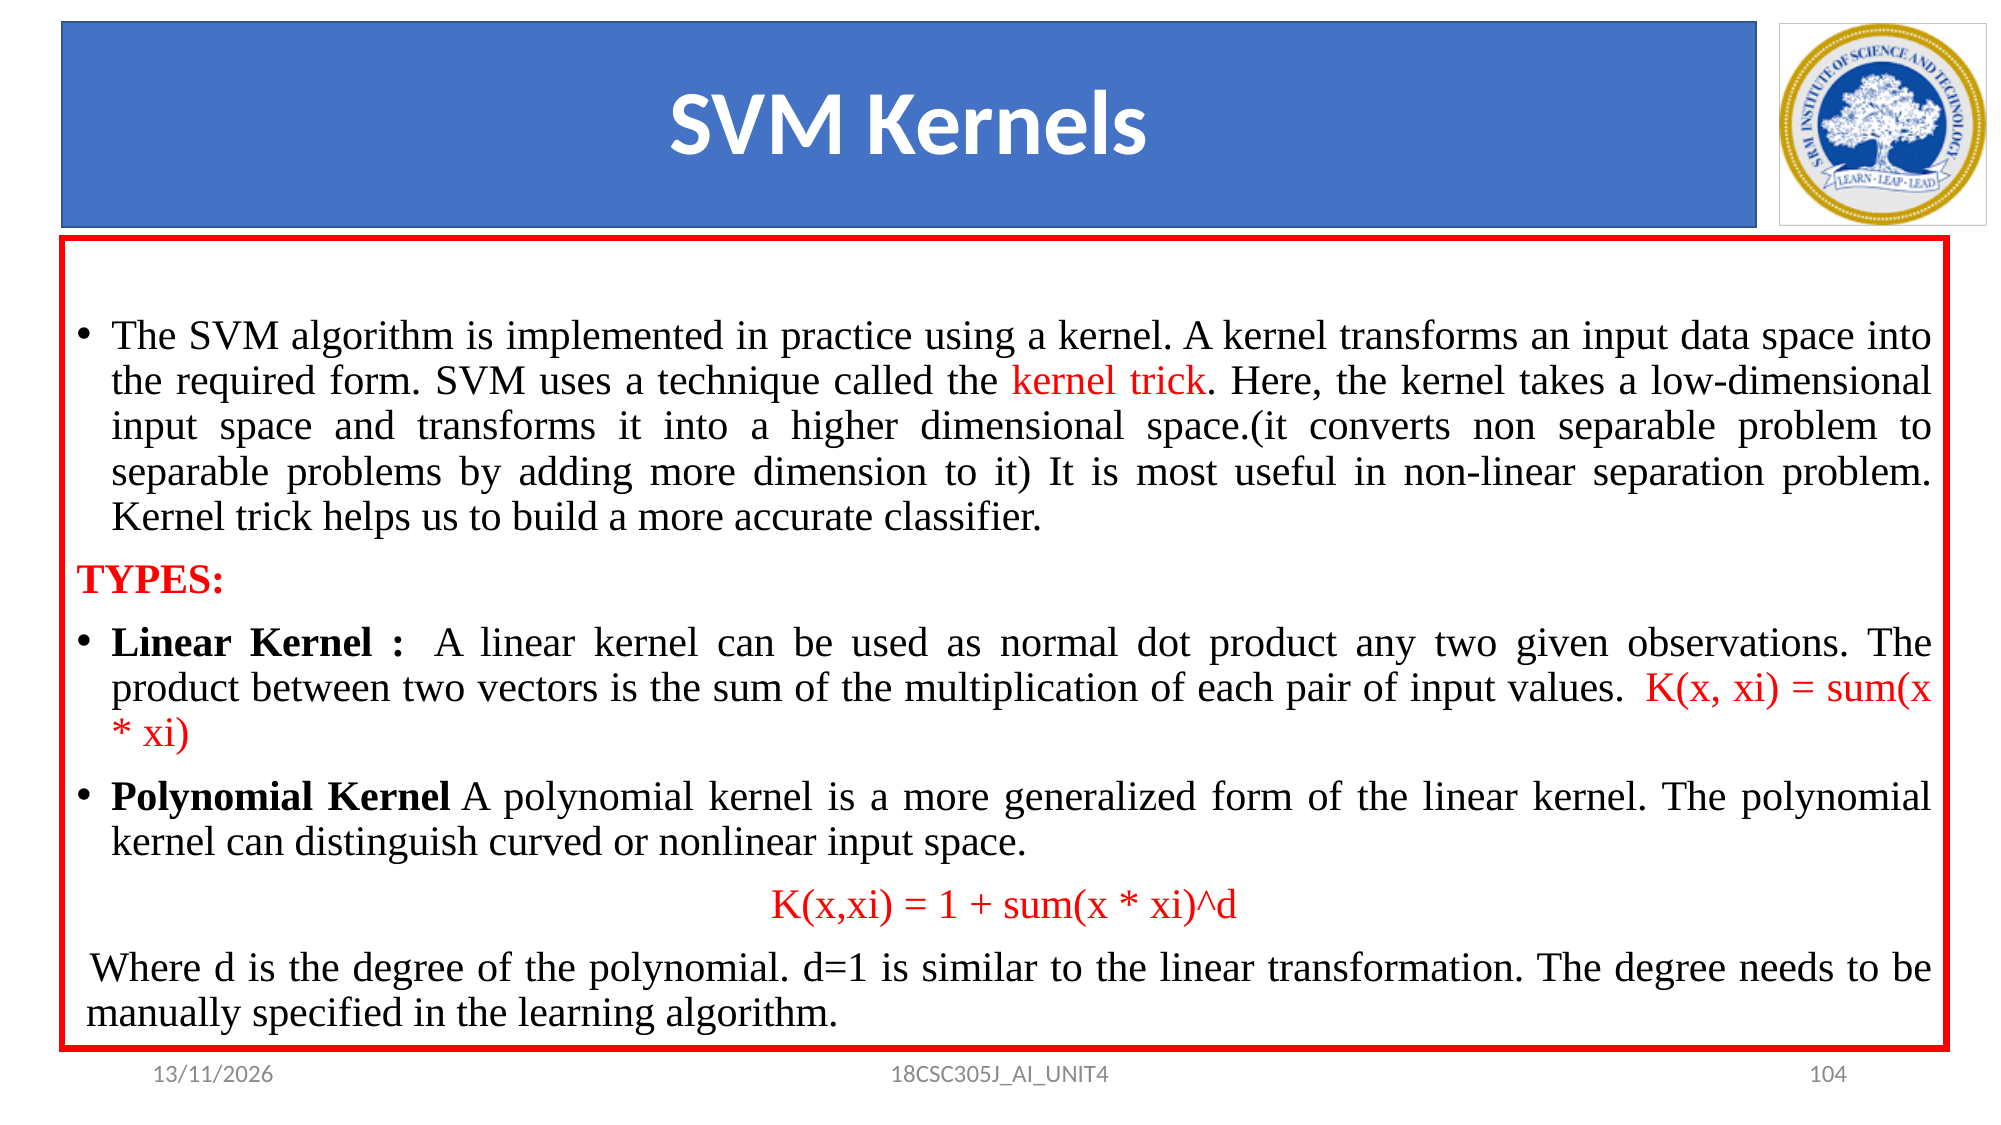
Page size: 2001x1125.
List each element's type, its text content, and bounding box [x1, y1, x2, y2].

picture [1778, 22, 1988, 227]
footer 18CSC305J_AI_UNIT4 [662, 1042, 1338, 1103]
list The SVM algorithm is implemented in practice using a kernel. A kernel transforms an input data space into the required form. SVM uses a technique called the kernel trick. Here, the kernel takes a low-dimensional input space and transforms it into a higher dimensional space.(it converts non separable problem to separable problems by adding more dimension to it) It is most useful in non-linear separation problem. Kernel trick helps us to build a more accurate classifier. TYPES: Linear Kernel : A linear kernel can be used as normal dot product any two given observations. The product between two vectors is the sum of the multiplication of each pair of input values. K(x, xi) = sum(x * xi) Polynomial Kernel A polynomial kernel is a more generalized form of the linear kernel. The polynomial kernel can distinguish curved or nonlinear input space. K(x,xi) = 1 + sum(x * xi)^d Where d is the degree of the polynomial. d=1 is similar to the linear transformation. The degree needs to be manually specified in the learning algorithm. [61, 237, 1948, 1049]
title SVM Kernels [61, 21, 1757, 228]
slide_number 104 [1412, 1042, 1863, 1103]
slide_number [137, 1042, 588, 1103]
